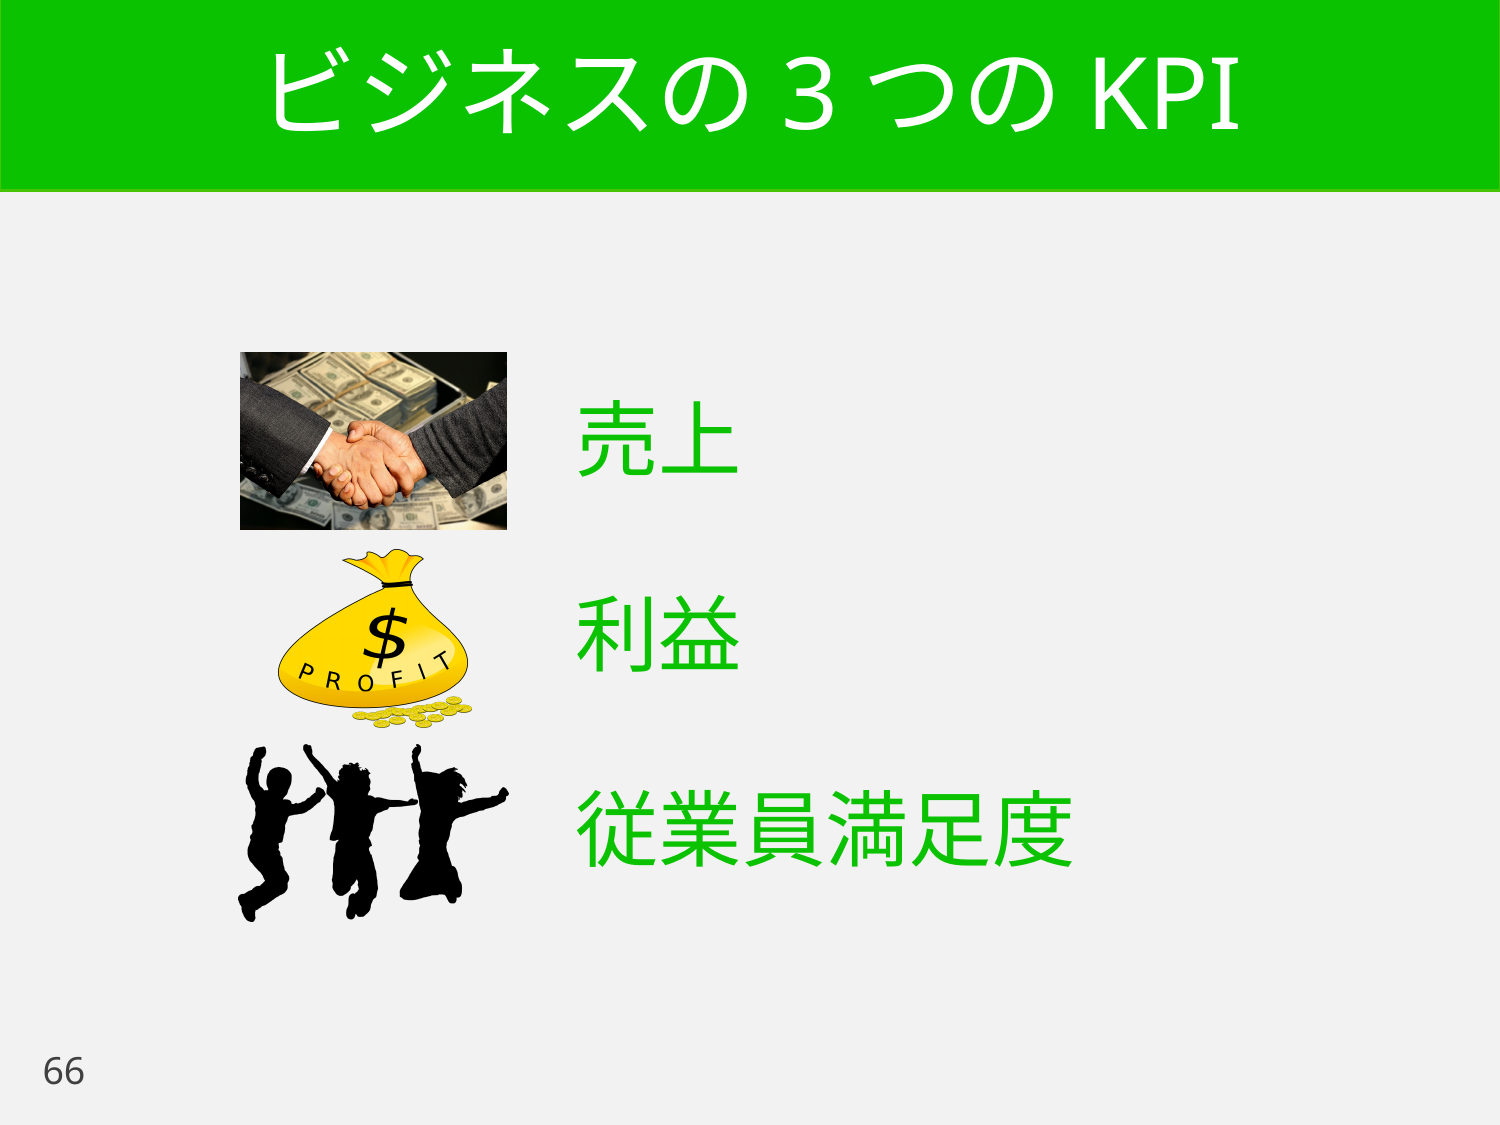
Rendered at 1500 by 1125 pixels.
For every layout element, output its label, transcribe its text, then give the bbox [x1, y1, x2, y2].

list 売上 利益 従業員満足度 [103, 277, 1397, 1000]
picture [278, 549, 472, 728]
picture [240, 352, 507, 530]
title ビジネスの3つのKPI [0, 53, 1500, 140]
slide_number 66 [27, 1042, 146, 1102]
picture [238, 744, 509, 922]
